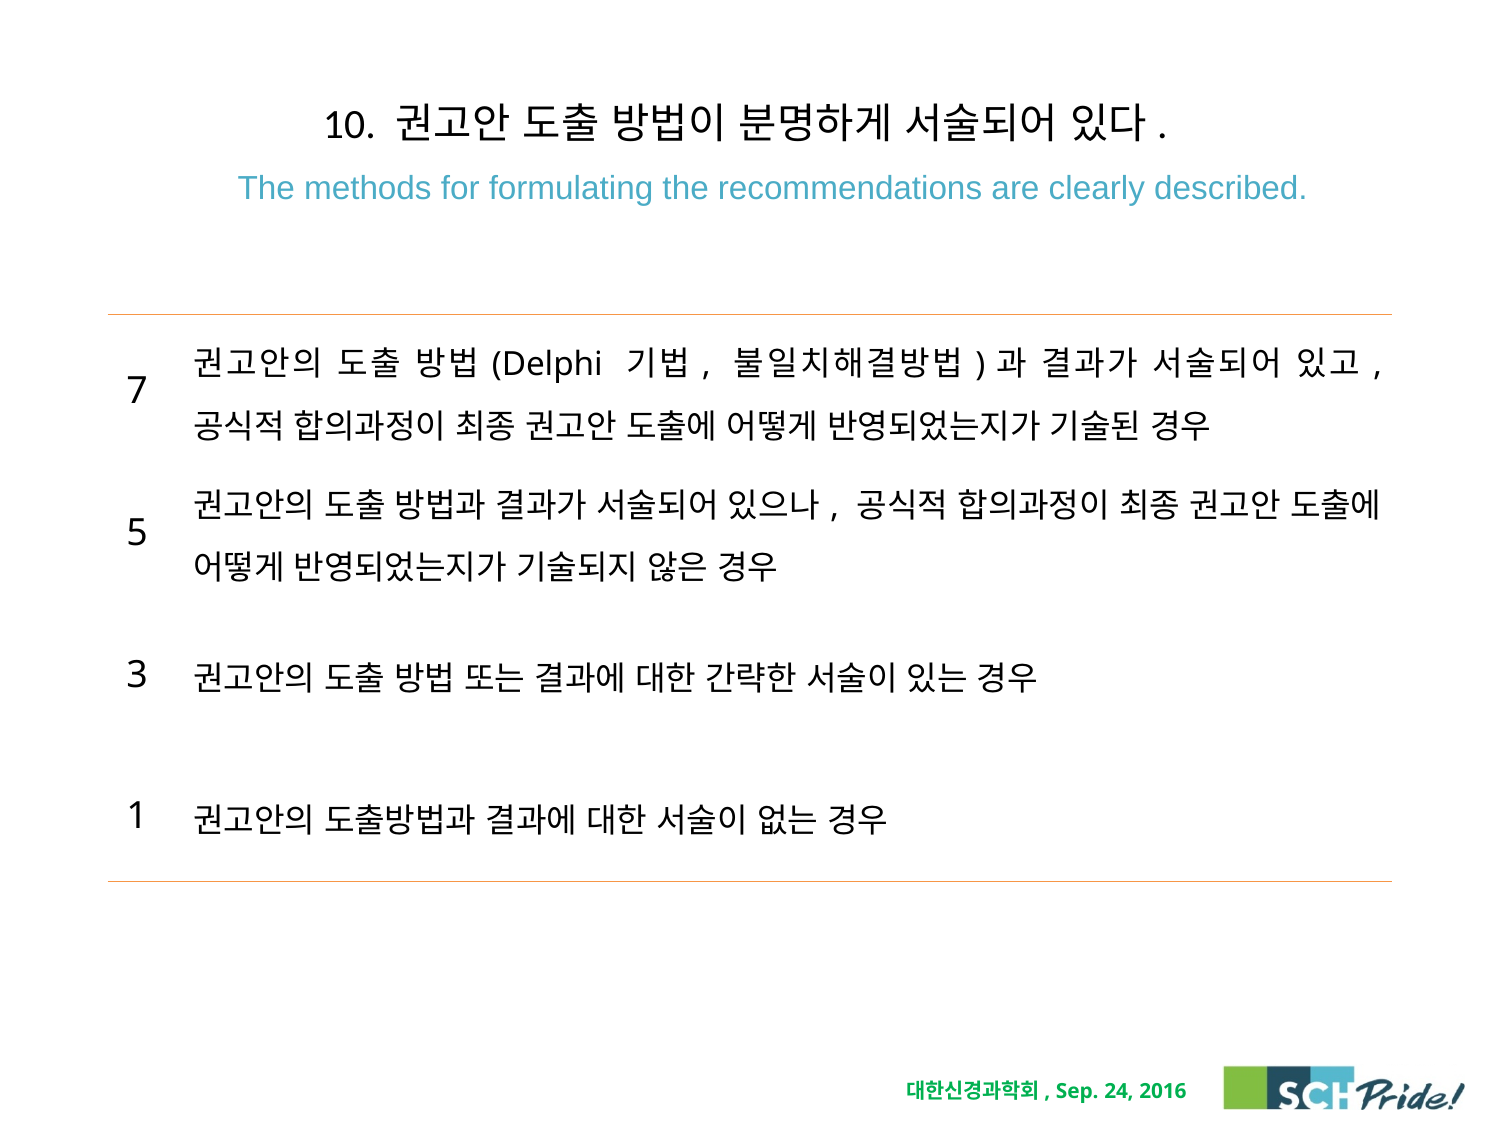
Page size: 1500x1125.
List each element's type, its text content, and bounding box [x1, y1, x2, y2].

title 10. 권고안 도출 방법이 분명하게 서술되어 있다. The methods for formulating the recommendations are clearly described. [75, 45, 1425, 233]
table_cell 5 [108, 456, 183, 598]
table_cell 권고안의 도출 방법과 결과가 서술되어 있으나, 공식적 합의과정이 최종 권고안 도출에 어떻게 반영되었는지가 기술되지 않은 경우 [183, 456, 1392, 598]
table_cell 3 [108, 598, 183, 740]
table_header 권고안의 도출 방법(Delphi 기법, 불일치해결방법)과 결과가 서술되어 있고, 공식적 합의과정이 최종 권고안 도출에 어떻게 반영되었는지가 기술된 경우 [183, 315, 1392, 456]
table_cell 권고안의 도출방법과 결과에 대한 서술이 없는 경우 [183, 740, 1392, 881]
picture [1222, 1064, 1465, 1110]
table_header 7 [108, 315, 183, 456]
table_cell 1 [108, 740, 183, 881]
table_cell 권고안의 도출 방법 또는 결과에 대한 간략한 서술이 있는 경우 [183, 598, 1392, 740]
